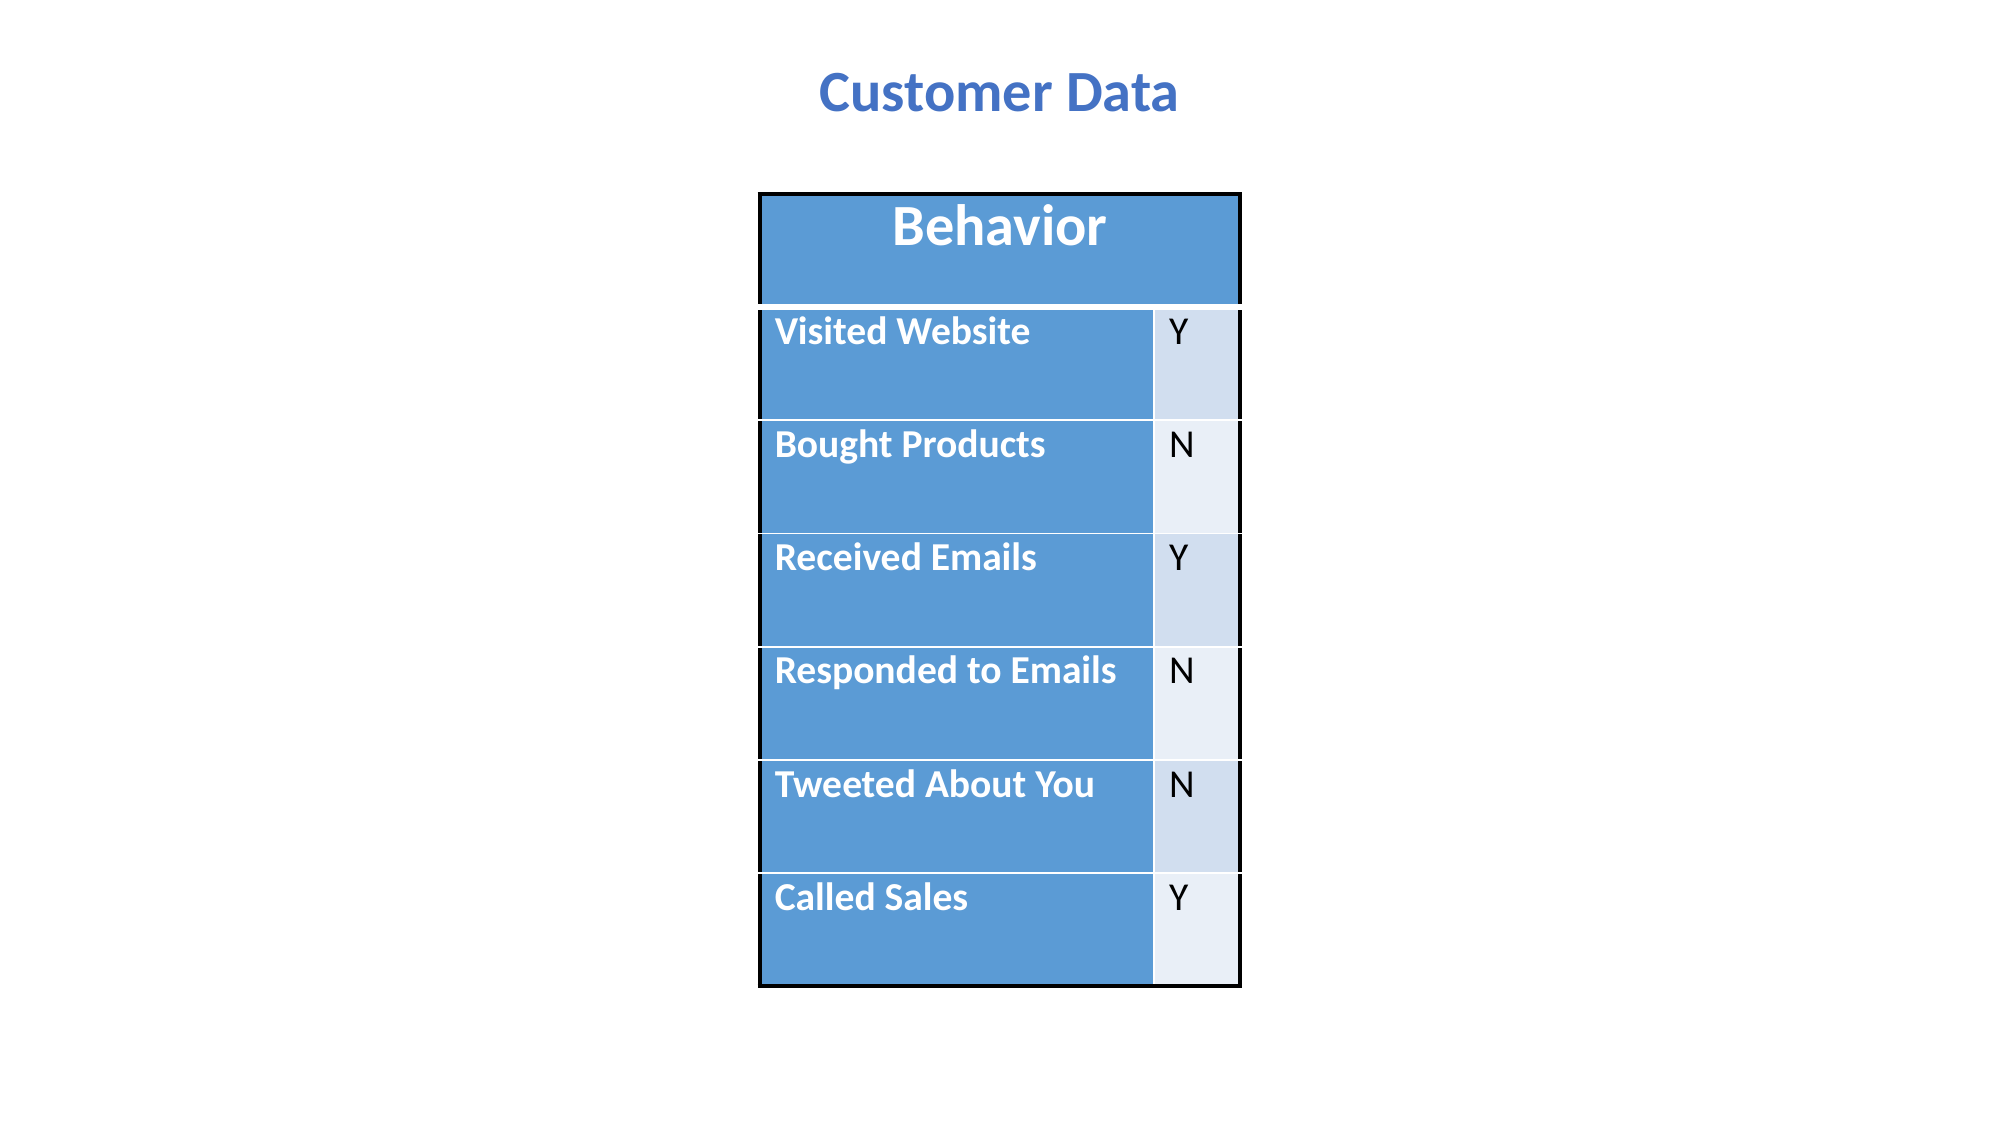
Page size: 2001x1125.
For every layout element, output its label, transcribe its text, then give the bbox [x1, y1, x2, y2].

table_cell Y [1155, 874, 1238, 984]
table_cell N [1155, 648, 1238, 759]
table_cell Y [1155, 310, 1238, 419]
table_cell Responded to Emails [762, 648, 1153, 759]
table_cell N [1155, 421, 1238, 533]
table_cell Received Emails [762, 534, 1153, 646]
table_cell N [1155, 761, 1238, 872]
table_cell Visited Website [762, 310, 1153, 419]
text_box Customer Data [805, 46, 1195, 131]
table_header Behavior [762, 196, 1238, 304]
table_cell Bought Products [762, 421, 1153, 533]
table_cell Y [1155, 534, 1238, 646]
table_cell Tweeted About You [762, 761, 1153, 872]
table_cell Called Sales [762, 874, 1153, 984]
